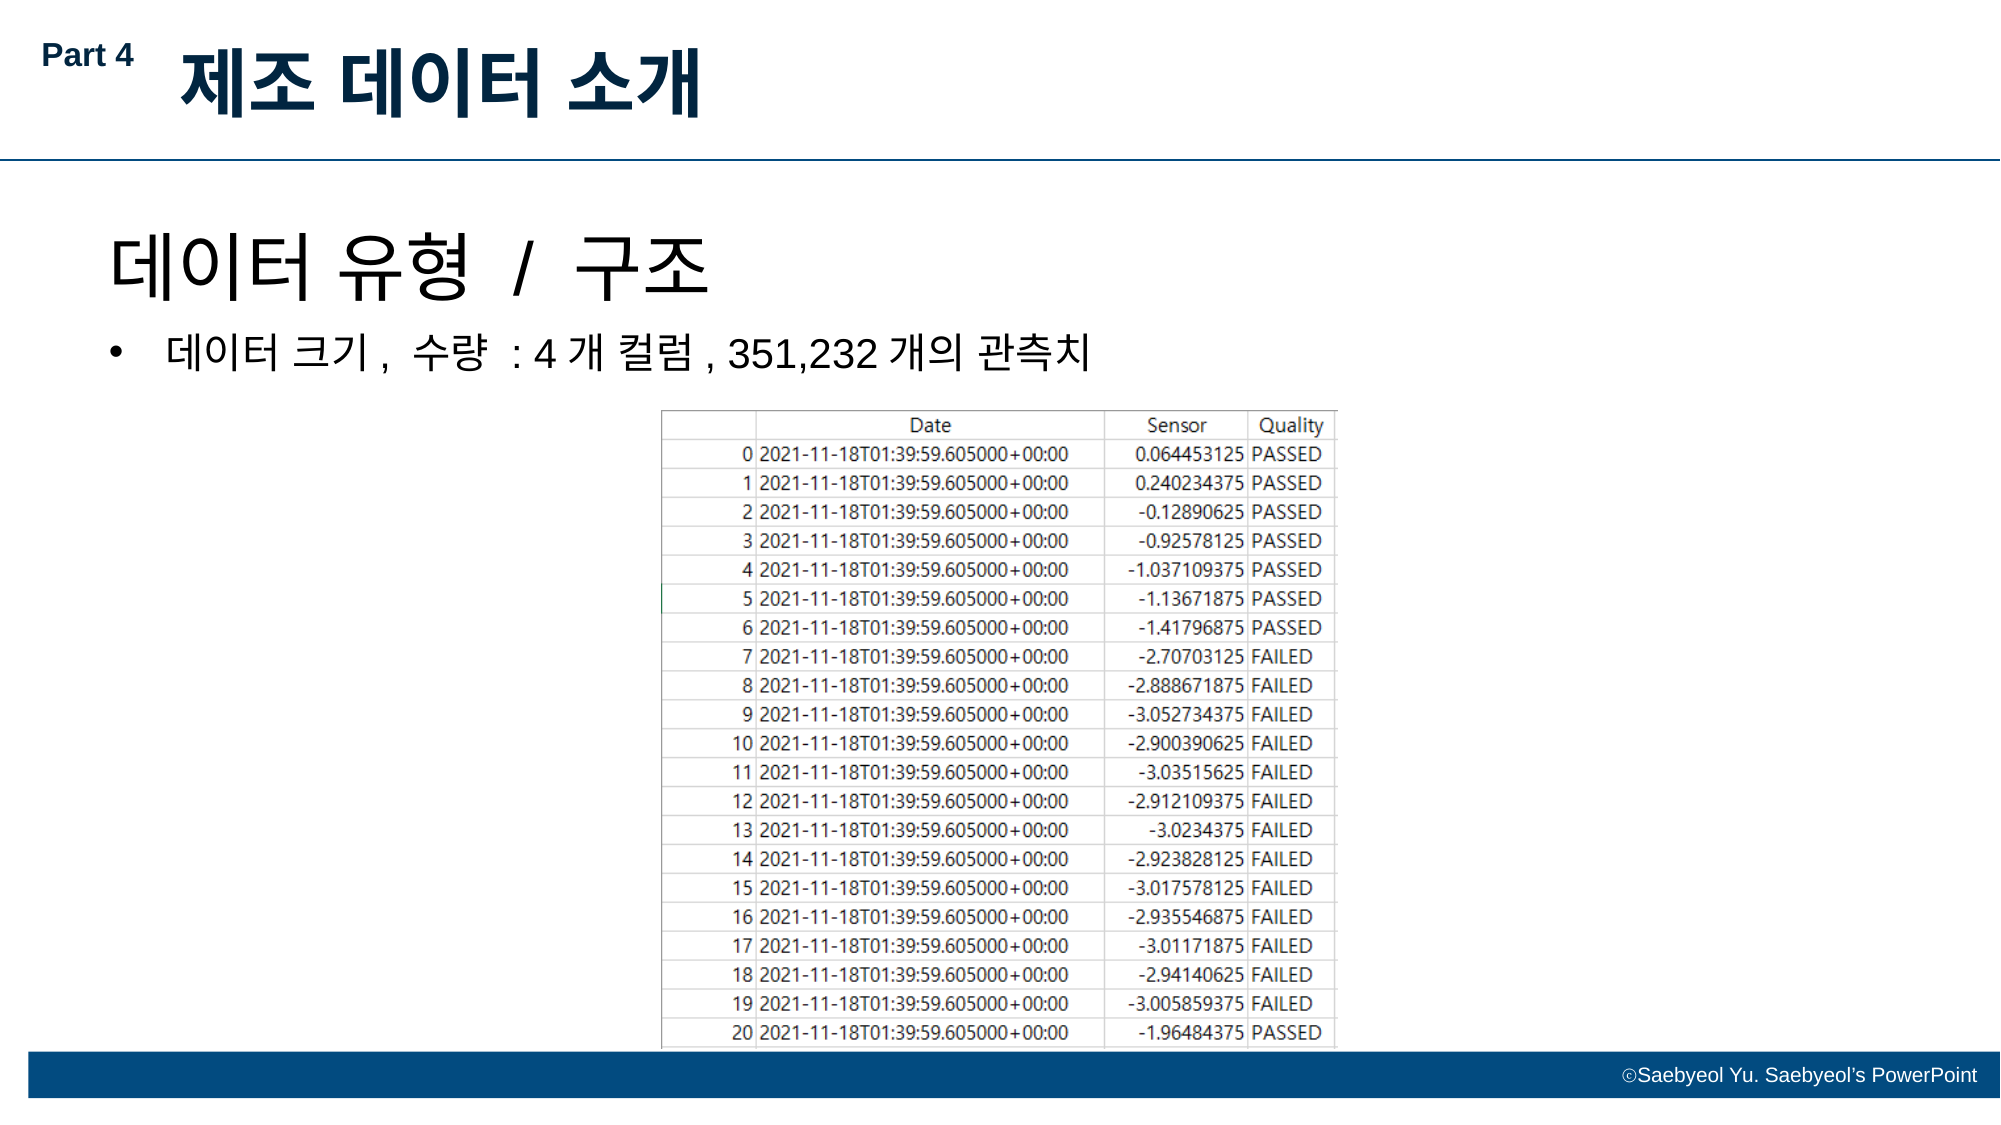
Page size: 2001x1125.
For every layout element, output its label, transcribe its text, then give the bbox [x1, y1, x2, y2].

picture [661, 410, 1338, 1049]
text_box Part 4 [26, 26, 165, 81]
text_box 제조 데이터 소개 [164, 28, 977, 134]
text_box 데이터 유형 / 구조 [94, 212, 1601, 318]
text_box 데이터 크기, 수량 : 4개 컬럼, 351,232개의 관측치 [94, 319, 1918, 384]
